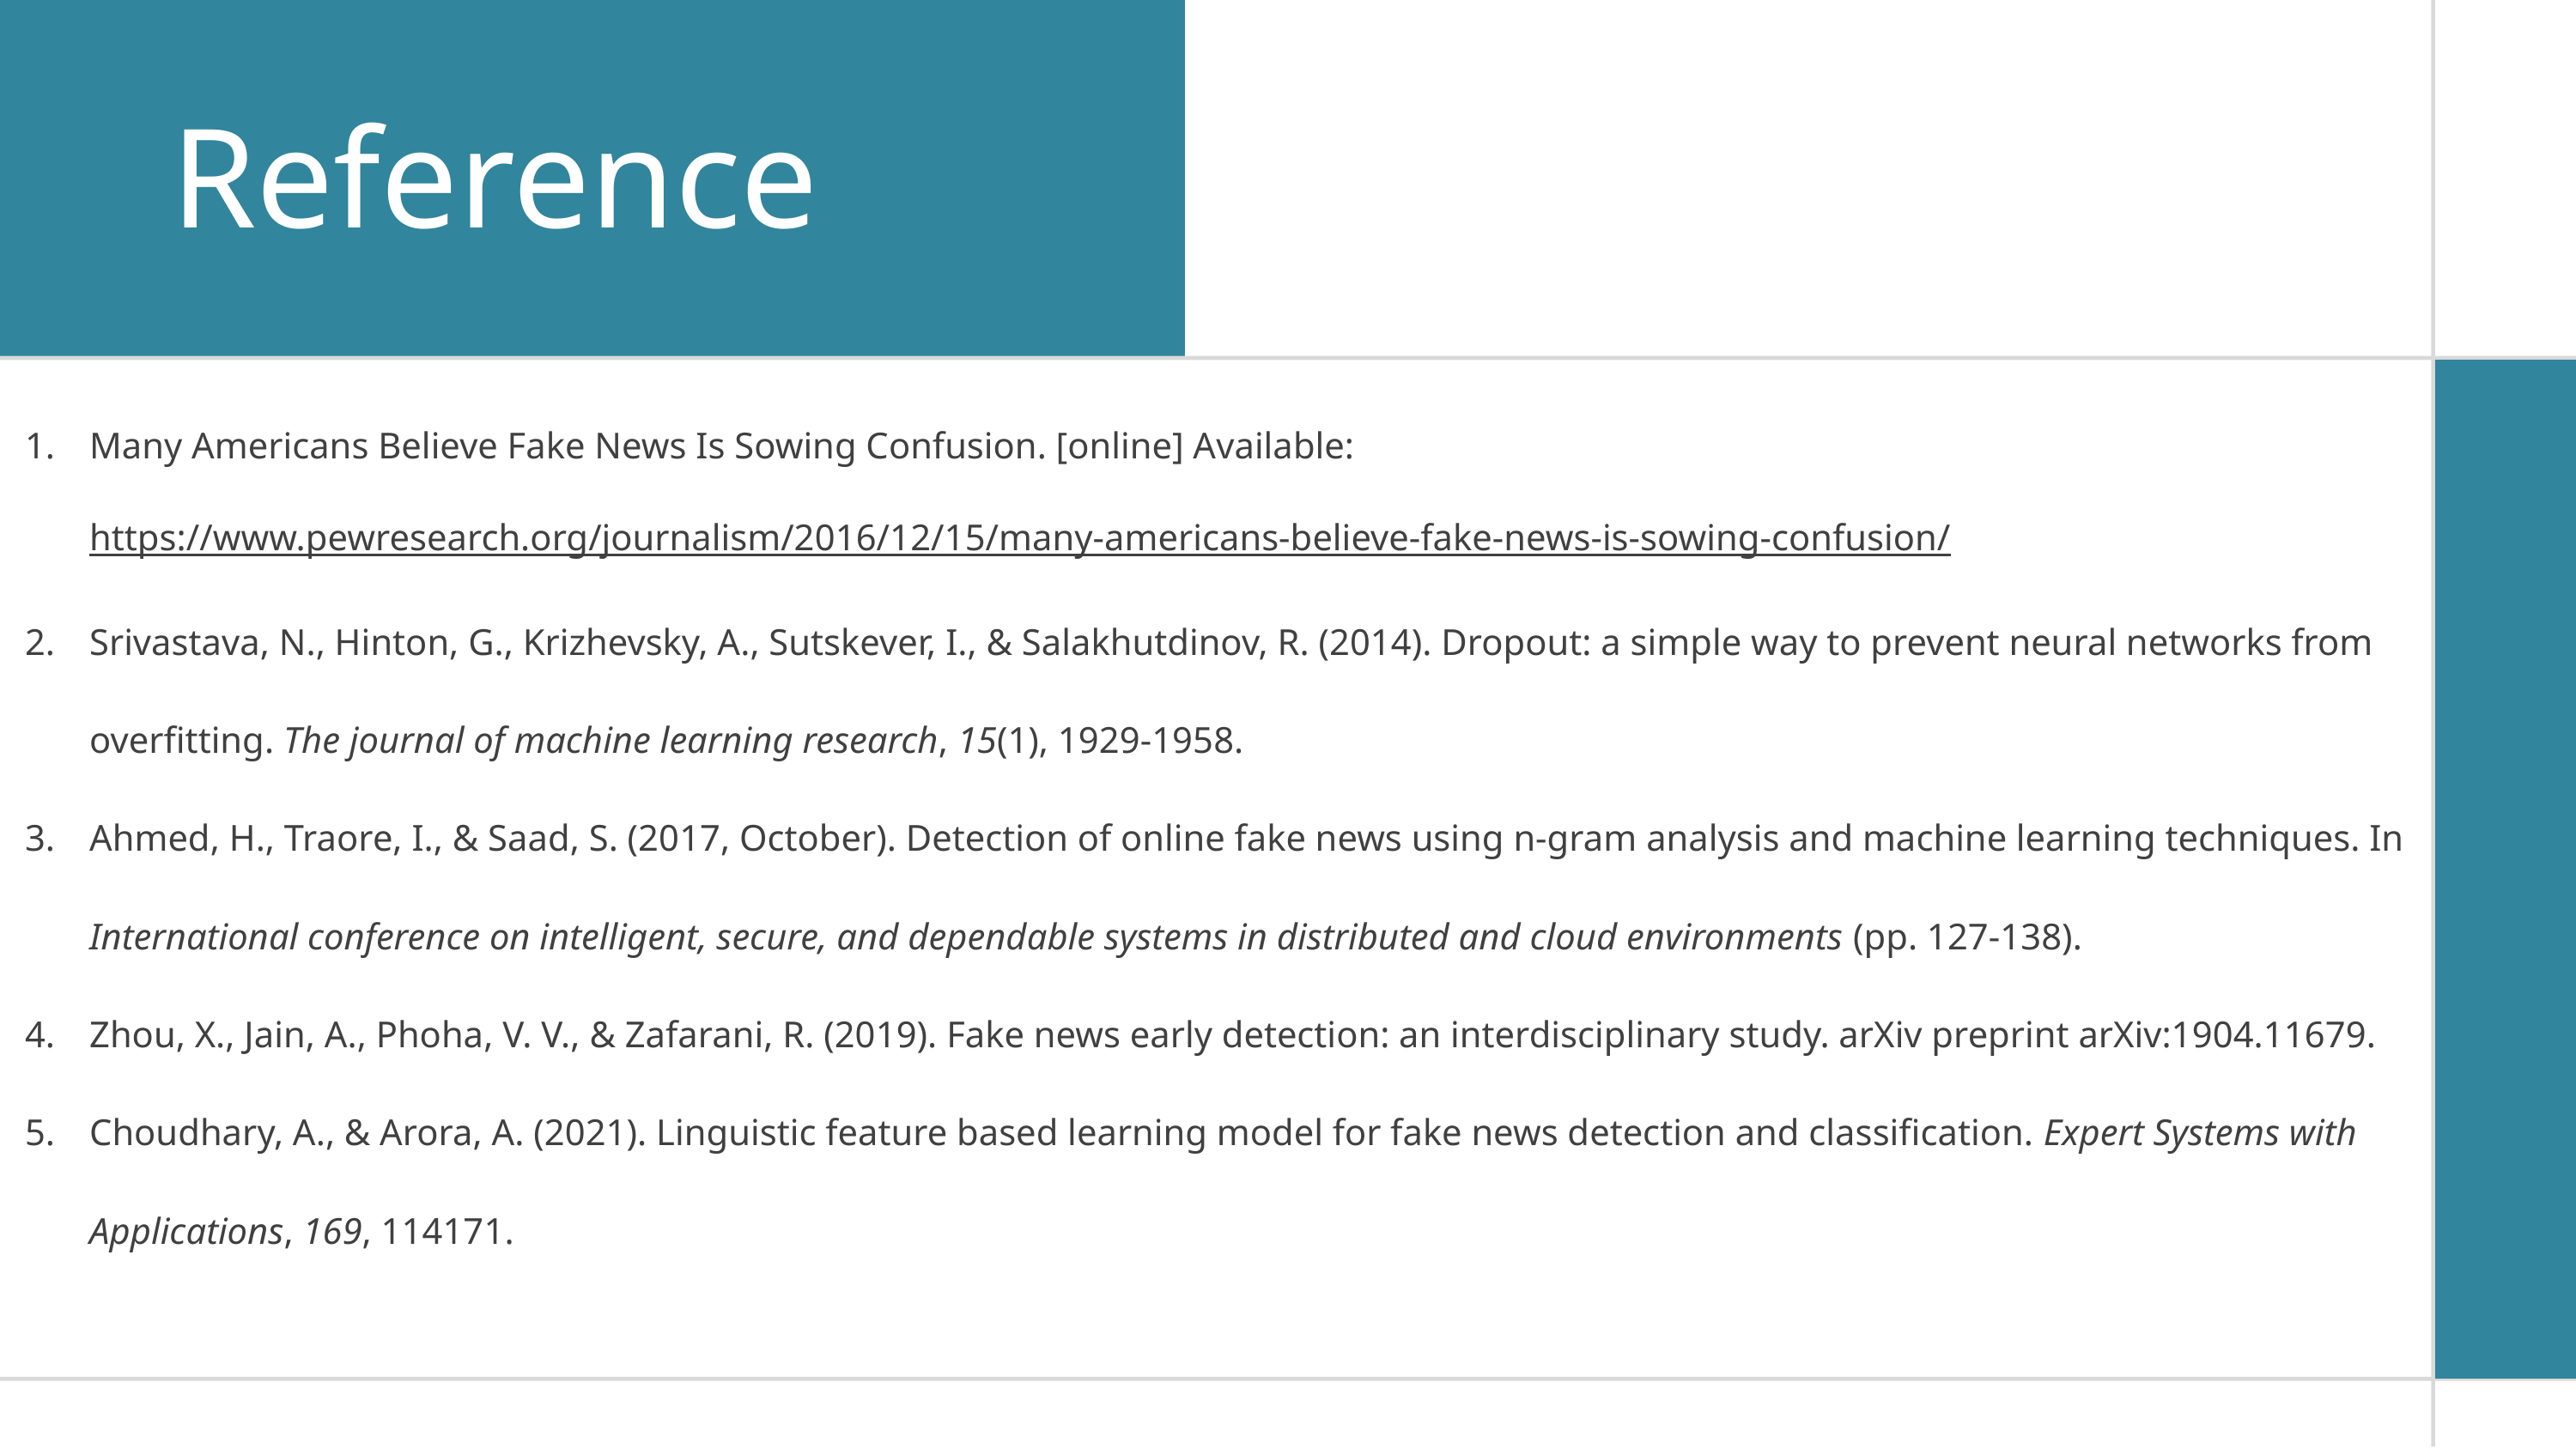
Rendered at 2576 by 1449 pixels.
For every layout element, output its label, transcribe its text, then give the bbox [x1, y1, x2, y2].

text_box [2434, 360, 2576, 1379]
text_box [0, 0, 1186, 356]
text_box Many Americans Believe Fake News Is Sowing Confusion. [online] Available: https://www.pewresearch.org/journalism/2016/12/15/many-americans-believe-fake-news-is-sowing-confusion/ Srivastava, N., Hinton, G., Krizhevsky, A., Sutskever, I., & Salakhutdinov, R. (2014). Dropout: a simple way to prevent neural networks from overfitting. The journal of machine learning research, 15(1), 1929-1958. Ahmed, H., Traore, I., & Saad, S. (2017, October). Detection of online fake news using n-gram analysis and machine learning techniques. In International conference on intelligent, secure, and dependable systems in distributed and cloud environments (pp. 127-138). Zhou, X., Jain, A., Phoha, V. V., & Zafarani, R. (2019). Fake news early detection: an interdisciplinary study. arXiv preprint arXiv:1904.11679. Choudhary, A., & Arora, A. (2021). Linguistic feature based learning model for fake news detection and classification. Expert Systems with Applications, 169, 114171. [25, 367, 2409, 1252]
